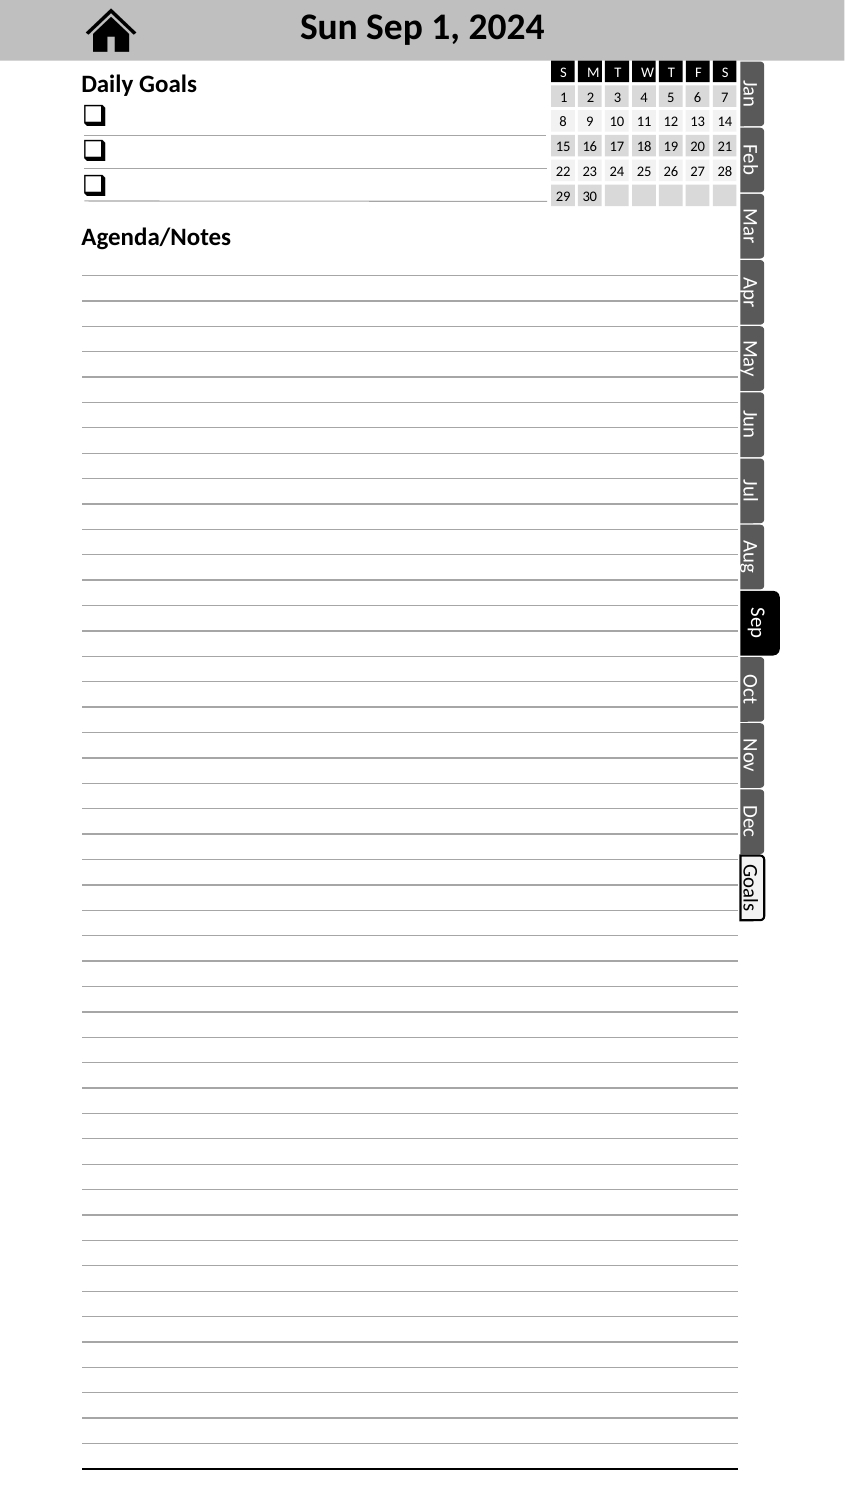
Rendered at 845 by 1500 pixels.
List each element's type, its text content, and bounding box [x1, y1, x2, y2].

picture [82, 1, 140, 59]
list Sun Sep 1, 2024 [190, 0, 655, 61]
